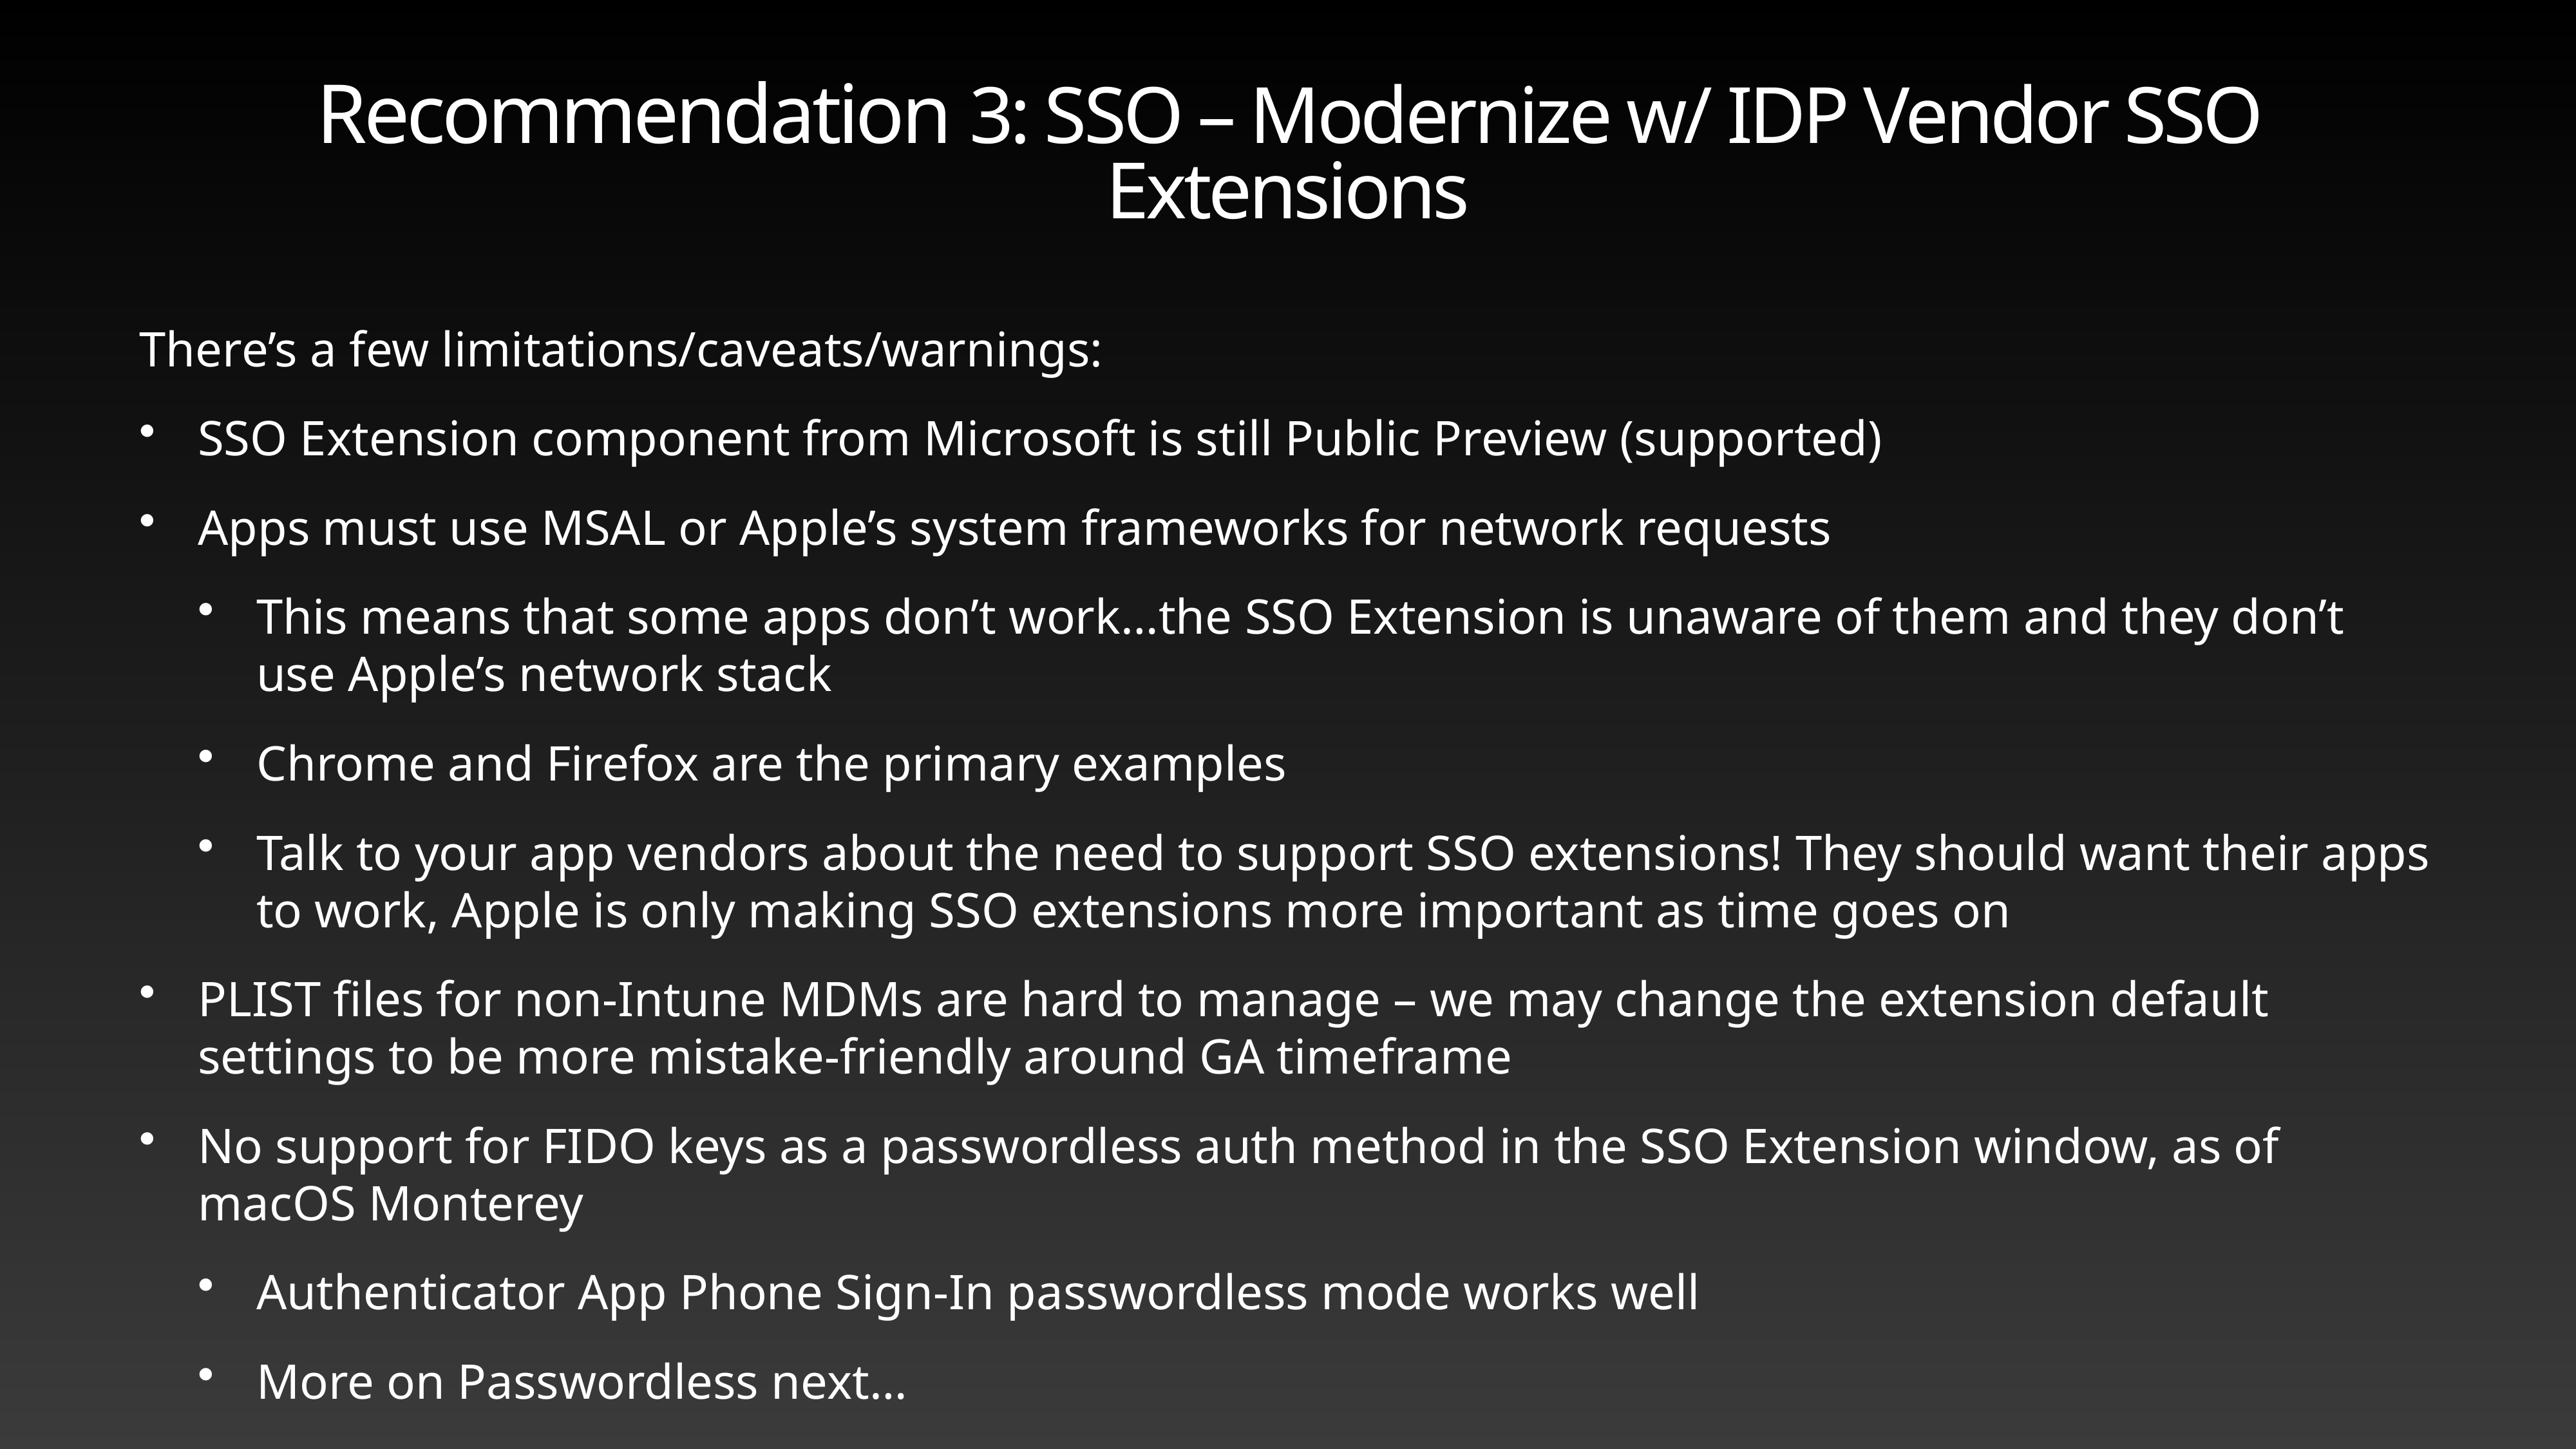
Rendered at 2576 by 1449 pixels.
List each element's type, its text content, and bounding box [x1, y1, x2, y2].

title Recommendation 3: SSO – Modernize w/ IDP Vendor SSO Extensions [133, 74, 2443, 240]
list There’s a few limitations/caveats/warnings: SSO Extension component from Microsoft is still Public Preview (supported) Apps must use MSAL or Apple’s system frameworks for network requests This means that some apps don’t work…the SSO Extension is unaware of them and they don’t use Apple’s network stack Chrome and Firefox are the primary examples Talk to your app vendors about the need to support SSO extensions! They should want their apps to work, Apple is only making SSO extensions more important as time goes on PLIST files for non-Intune MDMs are hard to manage – we may change the extension default settings to be more mistake-friendly around GA timeframe No support for FIDO keys as a passwordless auth method in the SSO Extension window, as of macOS Monterey Authenticator App Phone Sign-In passwordless mode works well More on Passwordless next… [133, 313, 2443, 1425]
